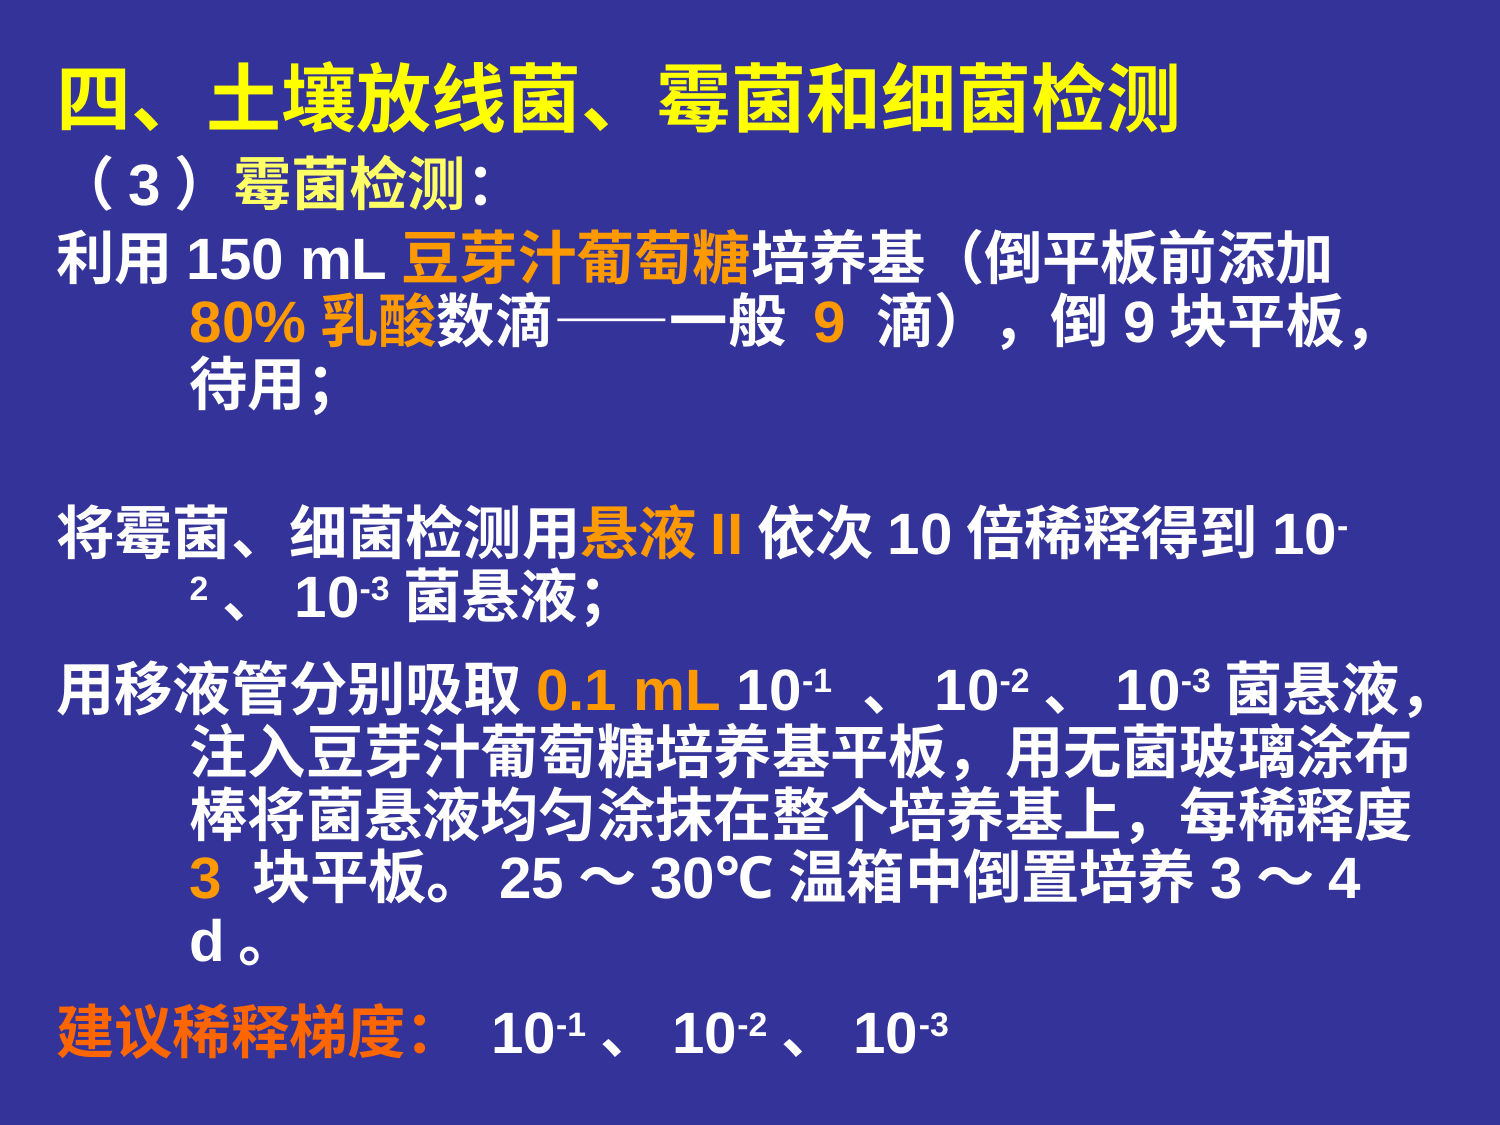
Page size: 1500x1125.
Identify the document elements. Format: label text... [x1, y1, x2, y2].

list 四、土壤放线菌、霉菌和细菌检测 （3）霉菌检测： 利用150 mL豆芽汁葡萄糖培养基（倒平板前添加80%乳酸数滴——一般 9 滴），倒9块平板，待用； 将霉菌、细菌检测用悬液II依次10倍稀释得到10-2、10-3菌悬液； 用移液管分别吸取0.1 mL 10-1 、10-2、10-3菌悬液，注入豆芽汁葡萄糖培养基平板，用无菌玻璃涂布棒将菌悬液均匀涂抹在整个培养基上，每稀释度 3 块平板。25～30℃温箱中倒置培养3～4 d。 建议稀释梯度： 10-1、10-2、10-3 [40, 54, 1448, 1125]
